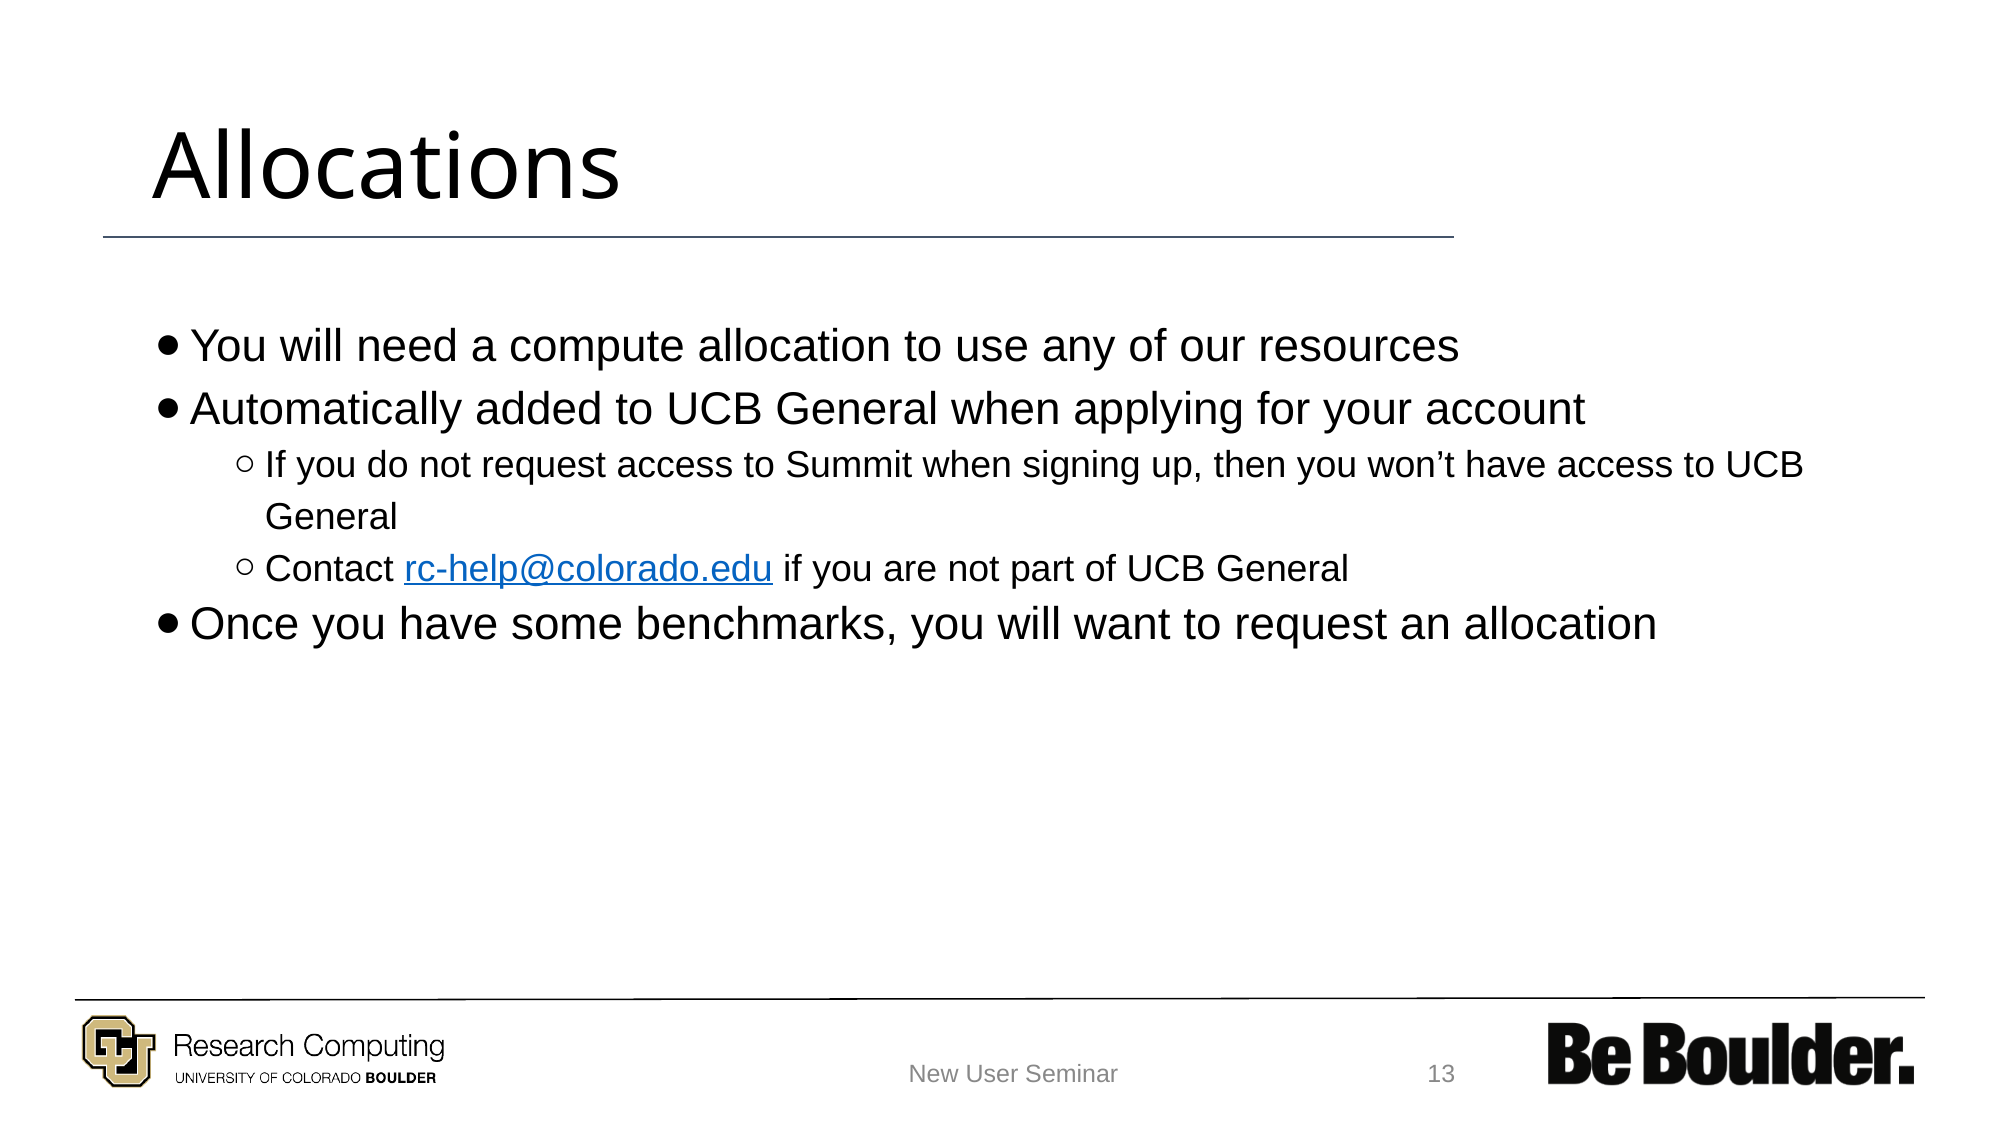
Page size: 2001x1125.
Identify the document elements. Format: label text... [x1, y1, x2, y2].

list You will need a compute allocation to use any of our resources Automatically added to UCB General when applying for your account If you do not request access to Summit when signing up, then you won’t have access to UCB General Contact rc-help@colorado.edu if you are not part of UCB General Once you have some benchmarks, you will want to request an allocation [137, 299, 1863, 983]
picture [1524, 1015, 1938, 1088]
picture [81, 1015, 444, 1088]
slide_number ‹#› [1412, 1042, 1525, 1103]
footer New User Seminar [676, 1042, 1352, 1103]
title Allocations [137, 59, 1863, 278]
